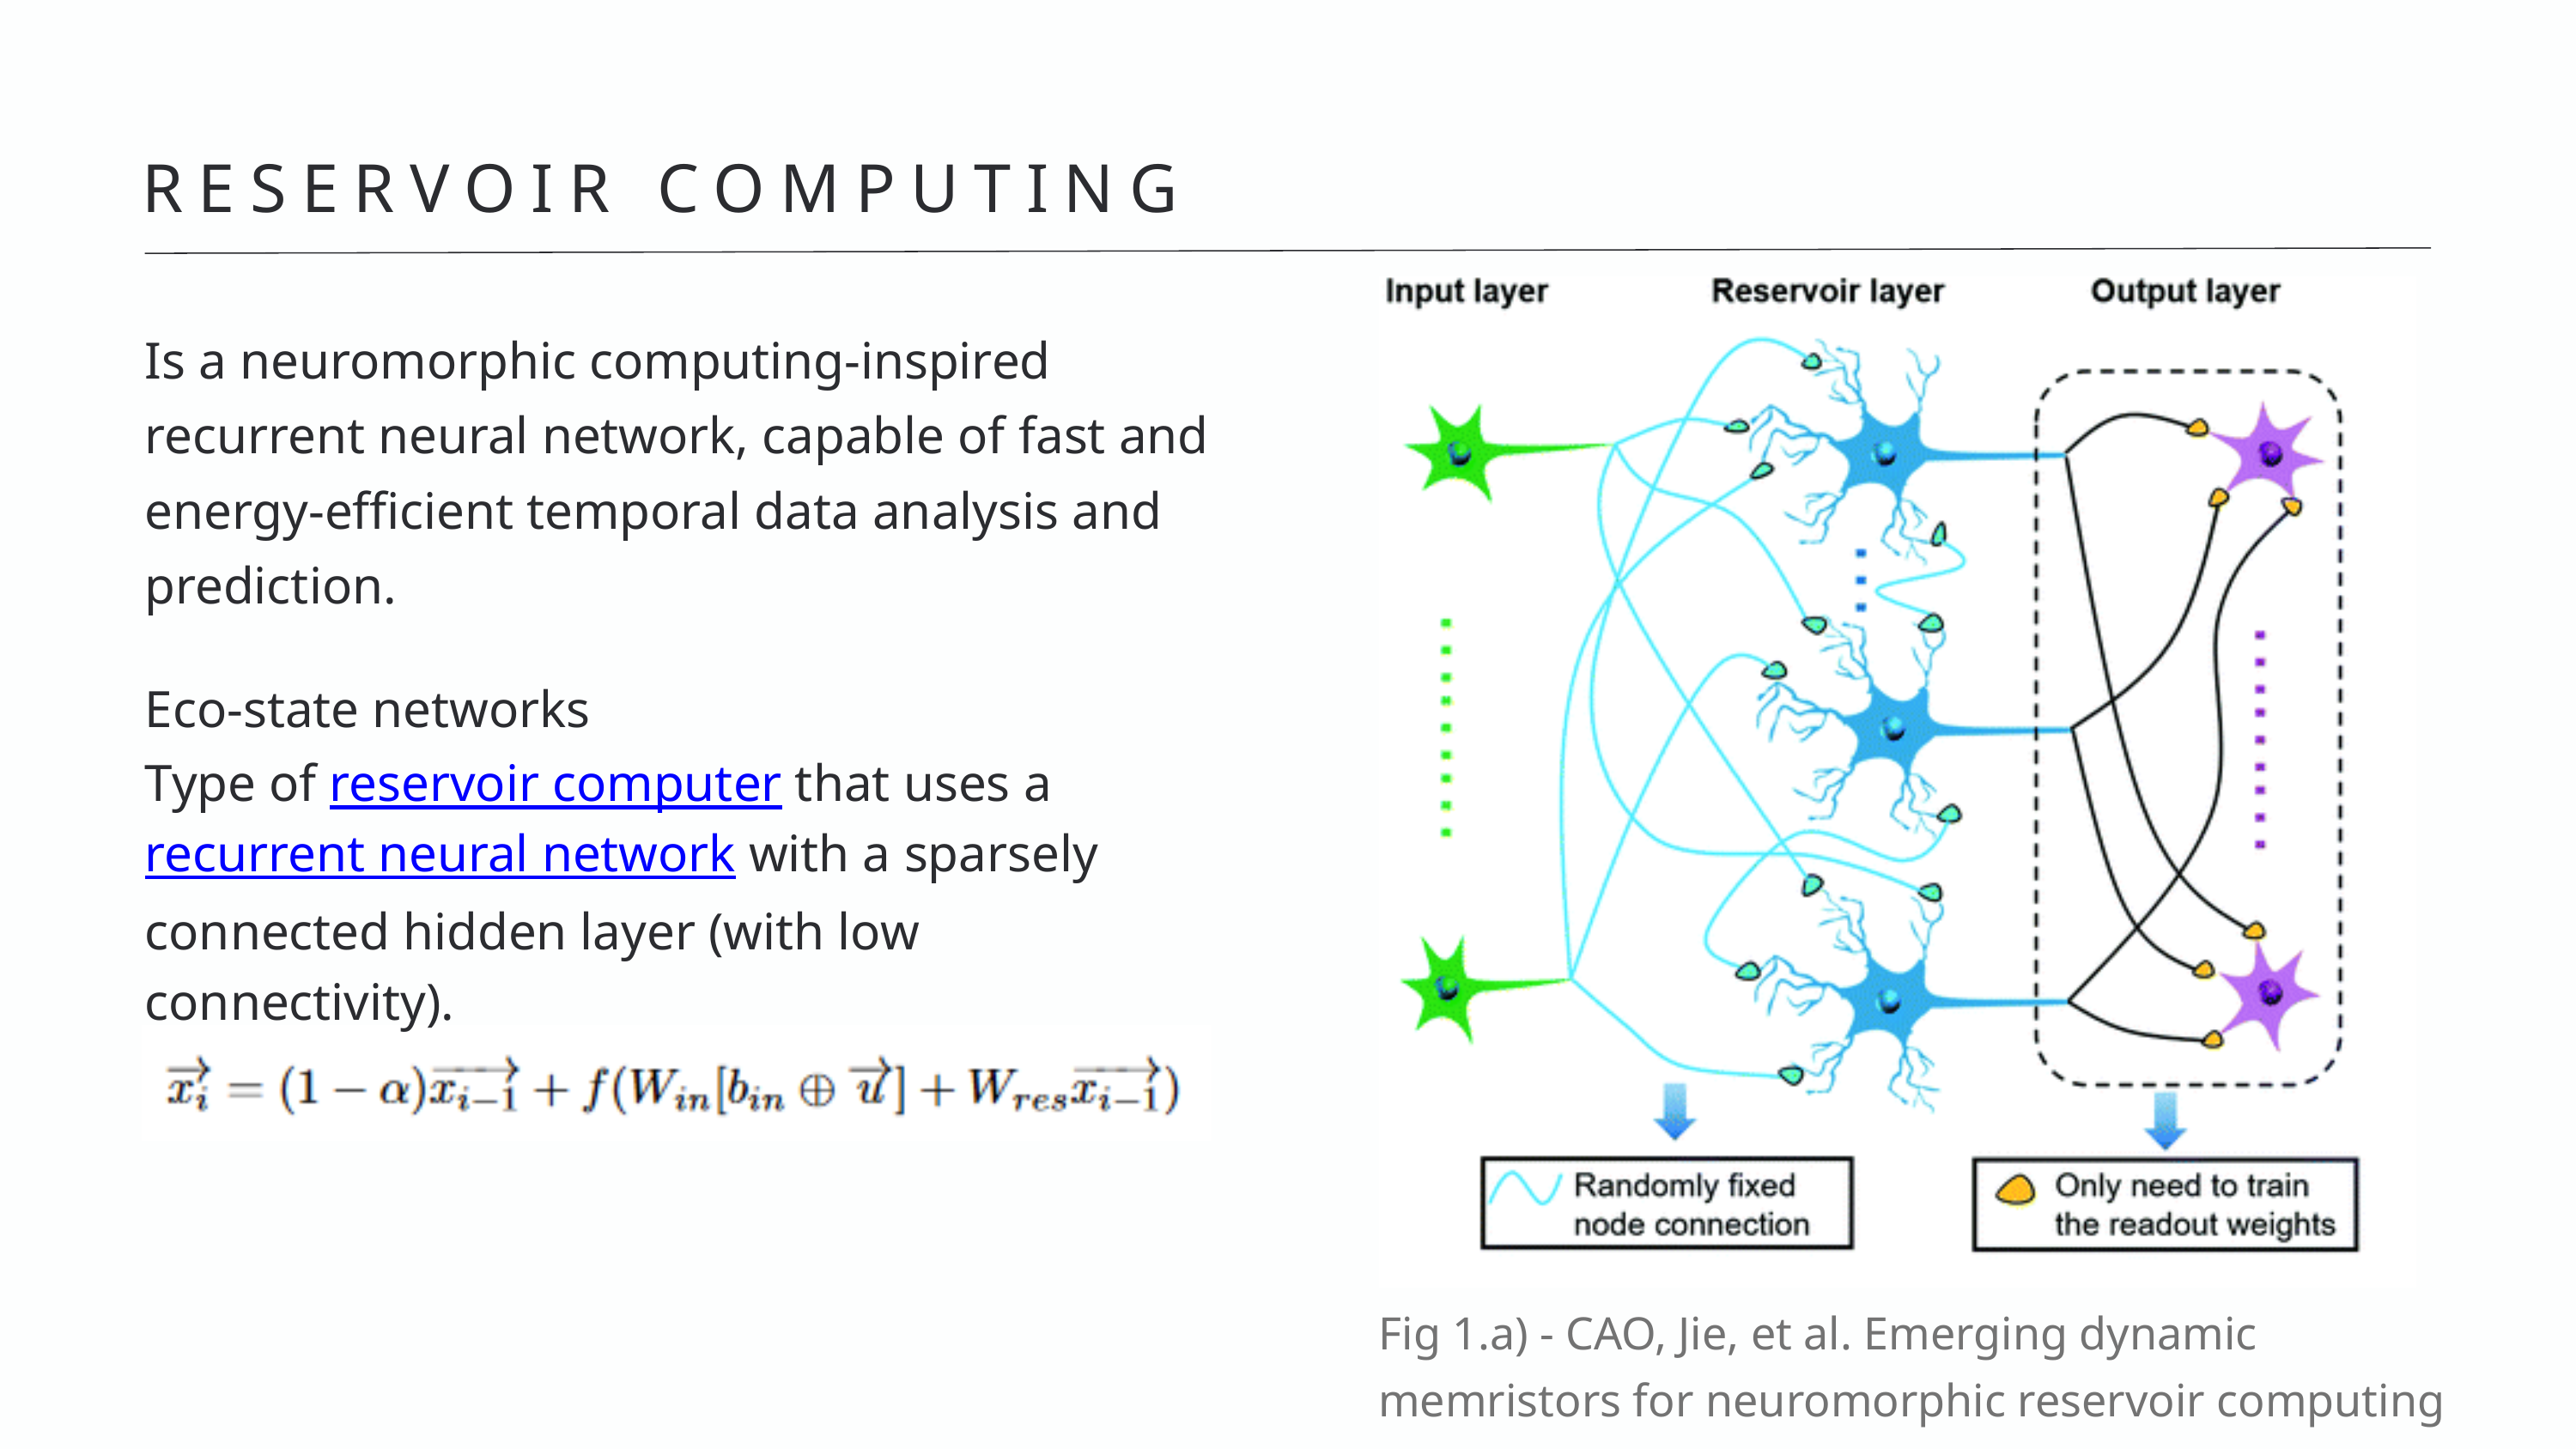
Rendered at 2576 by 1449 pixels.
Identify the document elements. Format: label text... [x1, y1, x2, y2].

text_box Is a neuromorphic computing-inspired recurrent neural network, capable of fast and energy-efficient temporal data analysis and prediction. [144, 313, 1255, 615]
text_box [142, 1025, 1212, 1141]
text_box Fig 1.a) - CAO, Jie, et al. Emerging dynamic memristors for neuromorphic reservoir computing [1378, 1291, 2470, 1426]
text_box [1378, 276, 2417, 1288]
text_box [144, 673, 1179, 1026]
text_box RESERVOIR COMPUTING [142, 132, 2428, 226]
